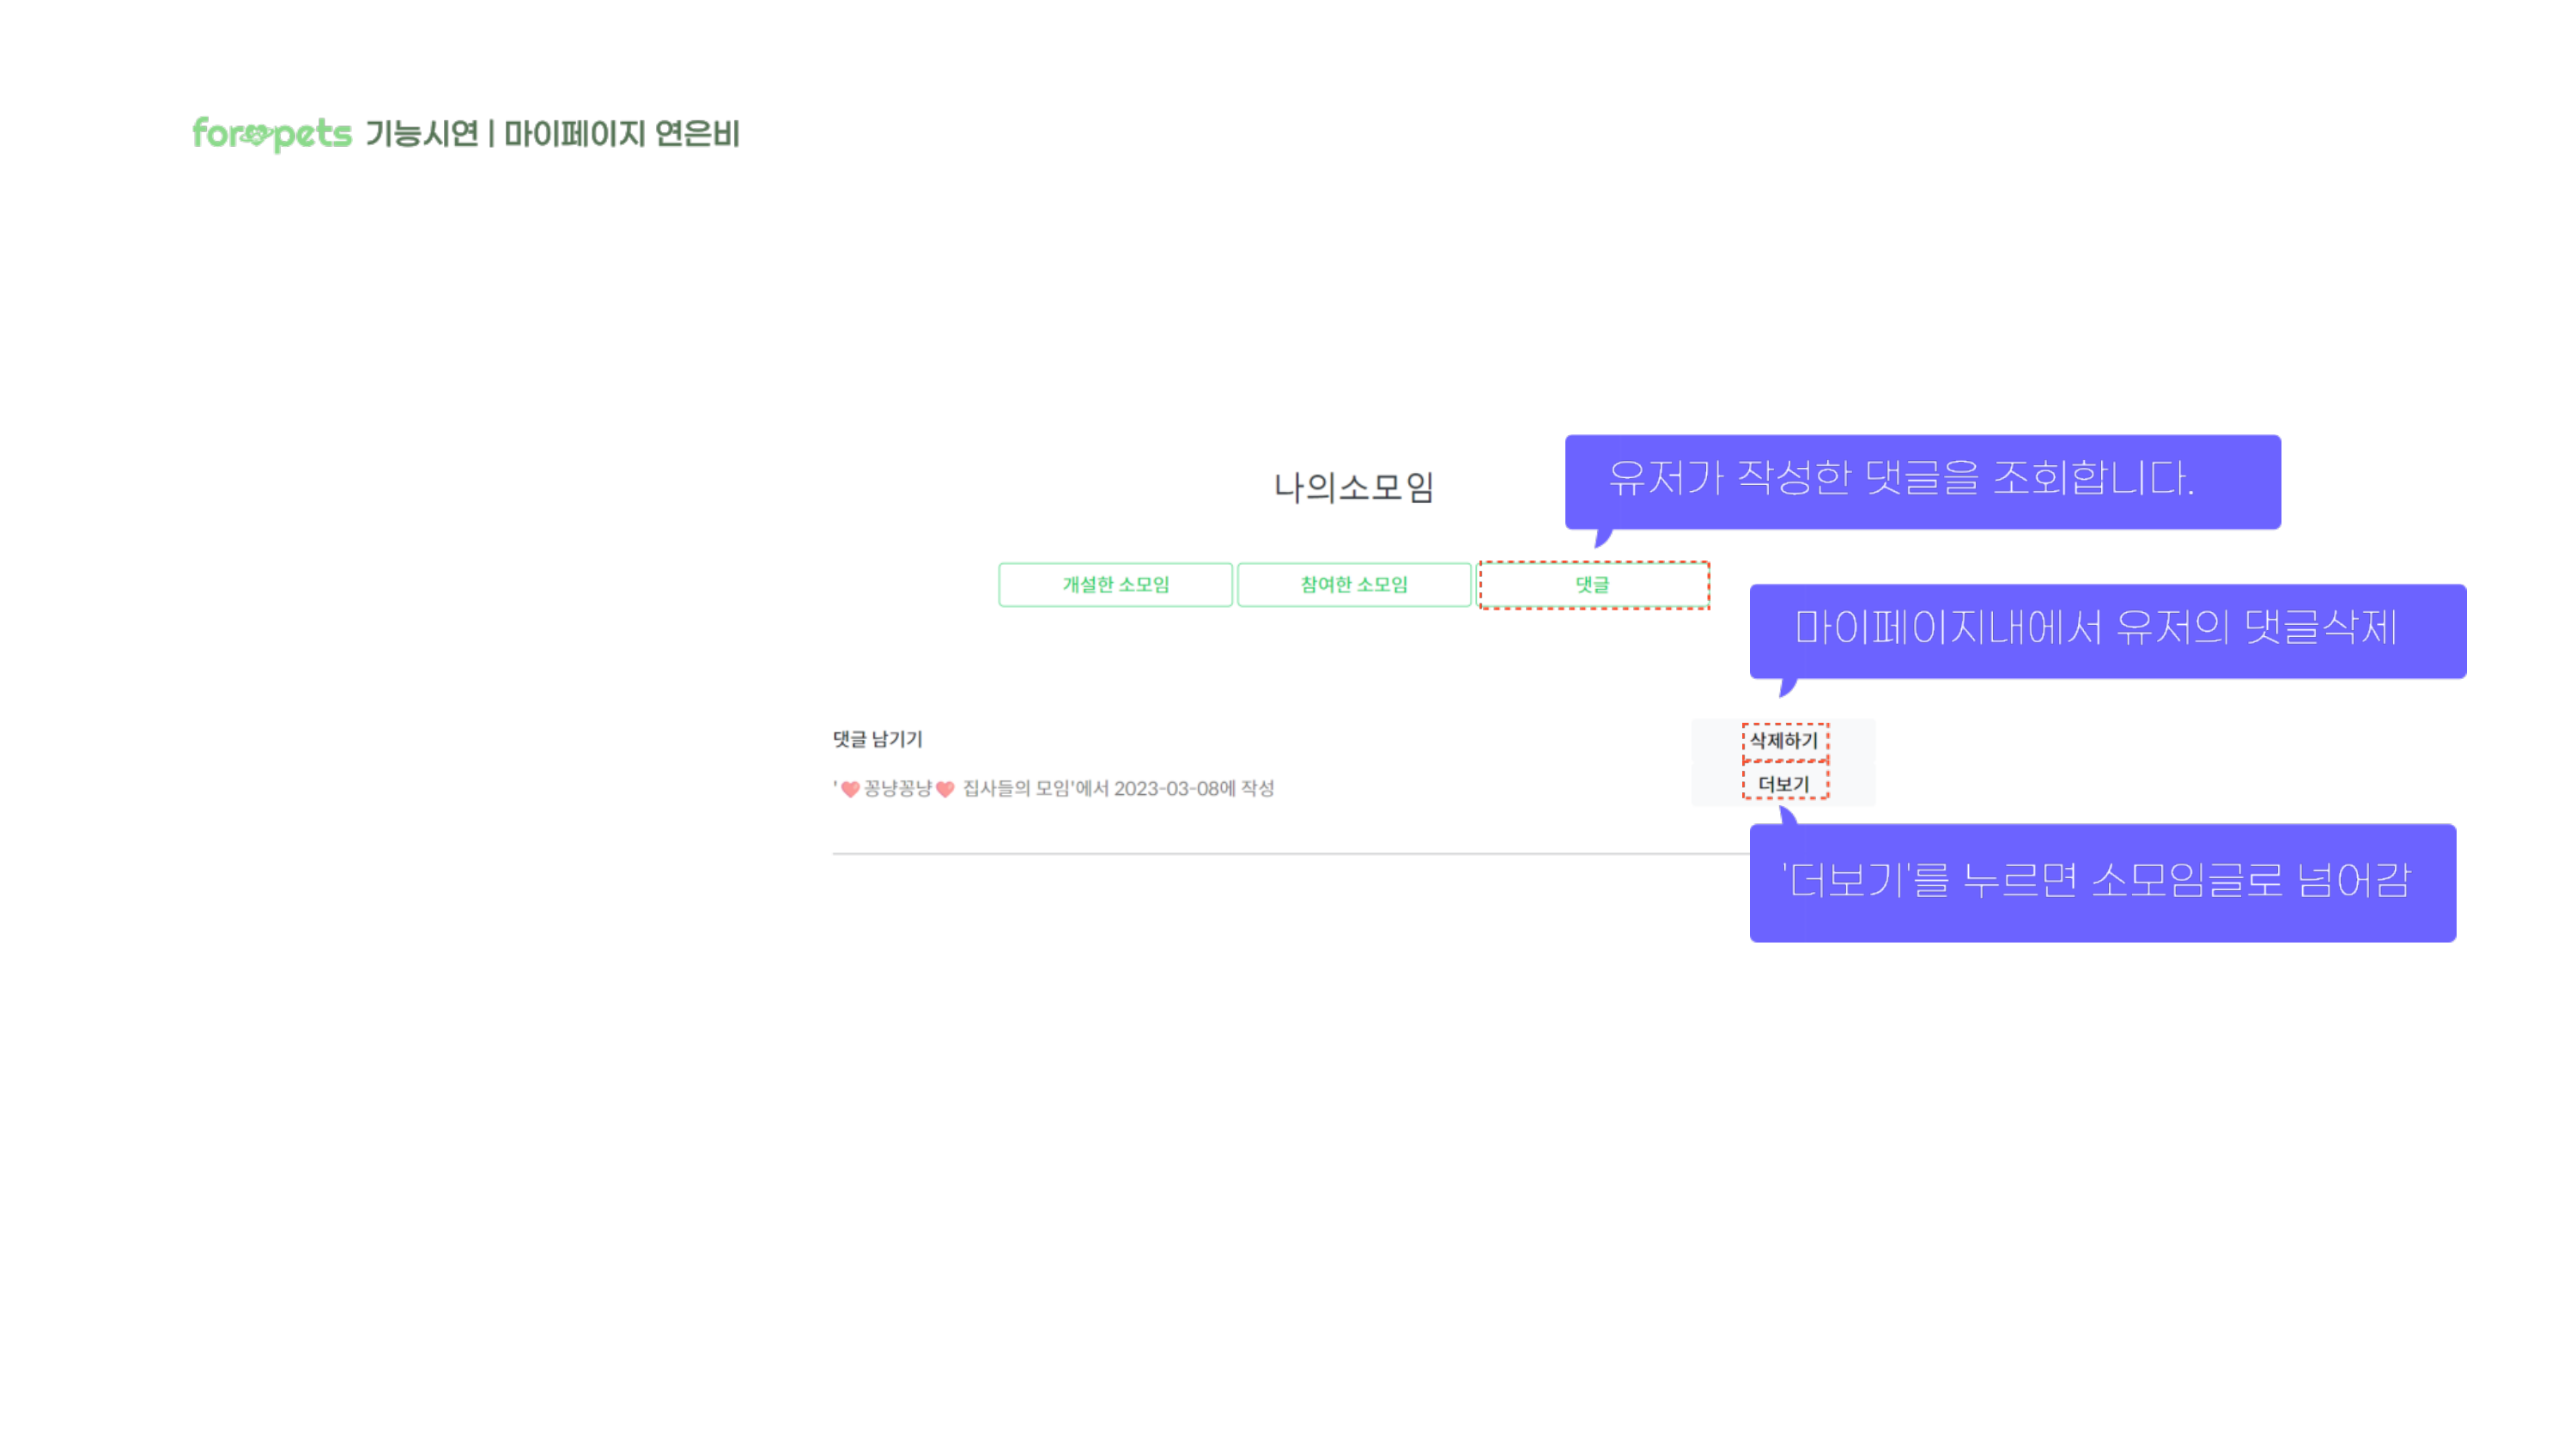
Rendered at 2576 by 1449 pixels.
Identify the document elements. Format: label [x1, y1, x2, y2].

text_box [1750, 805, 2457, 943]
text_box [191, 114, 353, 156]
picture [1787, 596, 2421, 664]
picture [1775, 849, 2439, 918]
text_box [1479, 561, 1711, 611]
picture [360, 112, 755, 162]
text_box [1742, 768, 1831, 801]
text_box [552, 427, 2173, 1086]
text_box [1564, 434, 2281, 550]
picture [1601, 446, 2215, 515]
text_box [1742, 723, 1831, 763]
text_box [1750, 584, 2467, 699]
